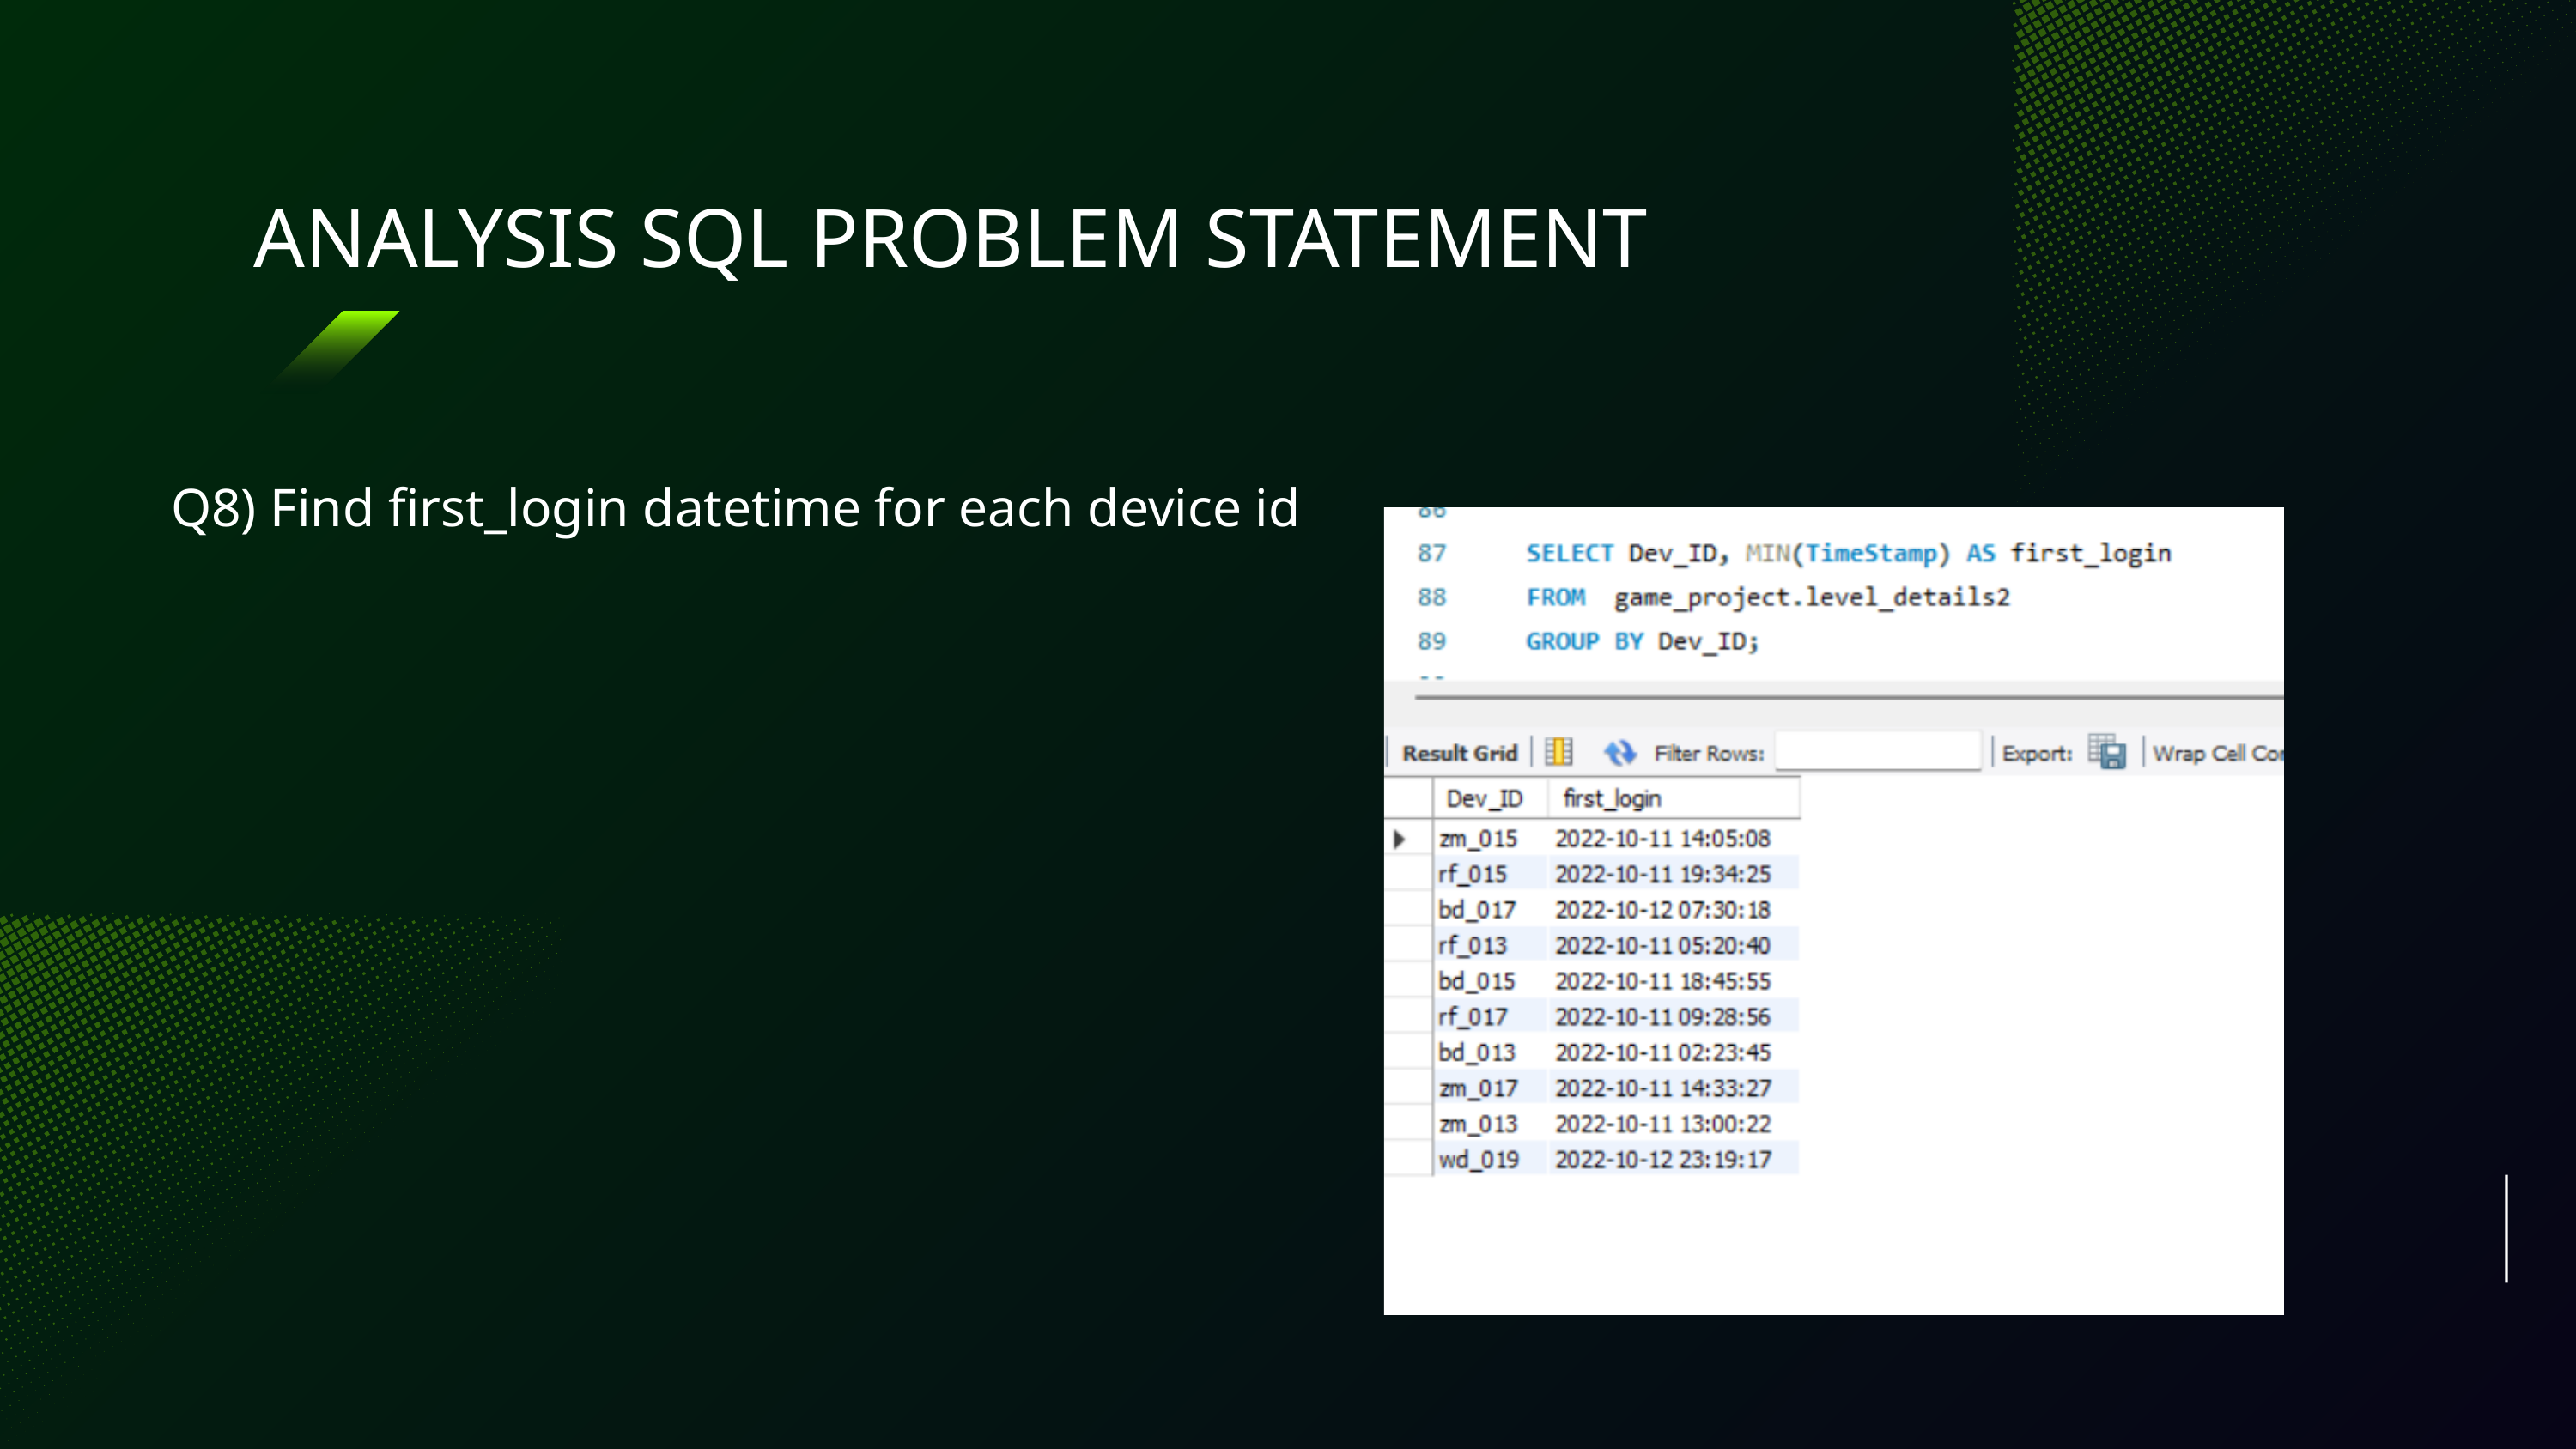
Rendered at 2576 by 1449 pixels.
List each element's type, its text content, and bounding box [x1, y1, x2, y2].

text_box [2009, 0, 2576, 537]
text_box [0, 911, 567, 1449]
text_box [1383, 507, 2284, 1315]
text_box ANALYSIS SQL PROBLEM STATEMENT [253, 171, 1927, 407]
text_box Q8) Find first_login datetime for each device id [141, 464, 1319, 537]
